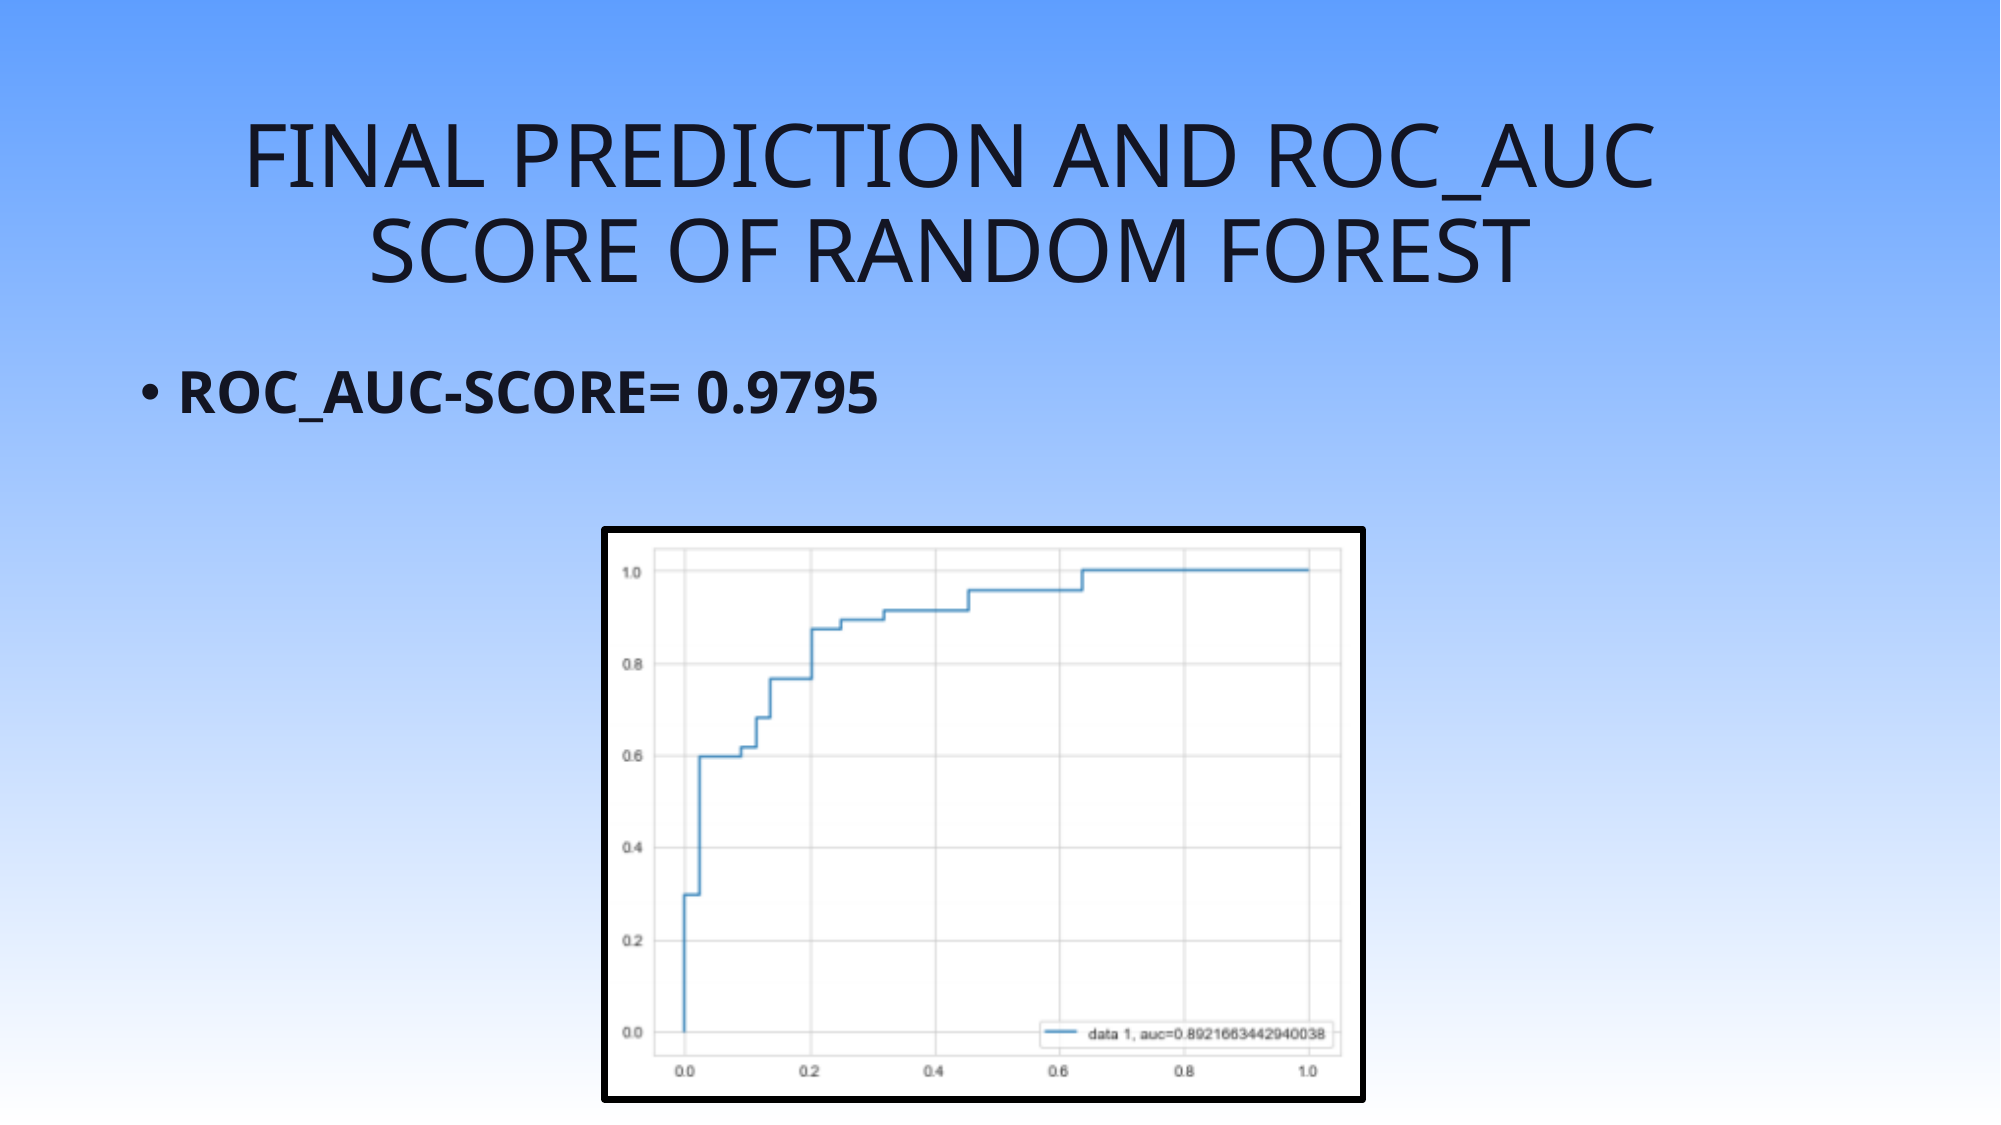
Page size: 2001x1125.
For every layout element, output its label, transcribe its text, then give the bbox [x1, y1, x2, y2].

title FINAL PREDICTION AND ROC_AUC SCORE OF RANDOM FOREST [200, 103, 1701, 311]
list ROC_AUC-SCORE= 0.9795 [125, 356, 1875, 437]
picture [607, 532, 1360, 1097]
